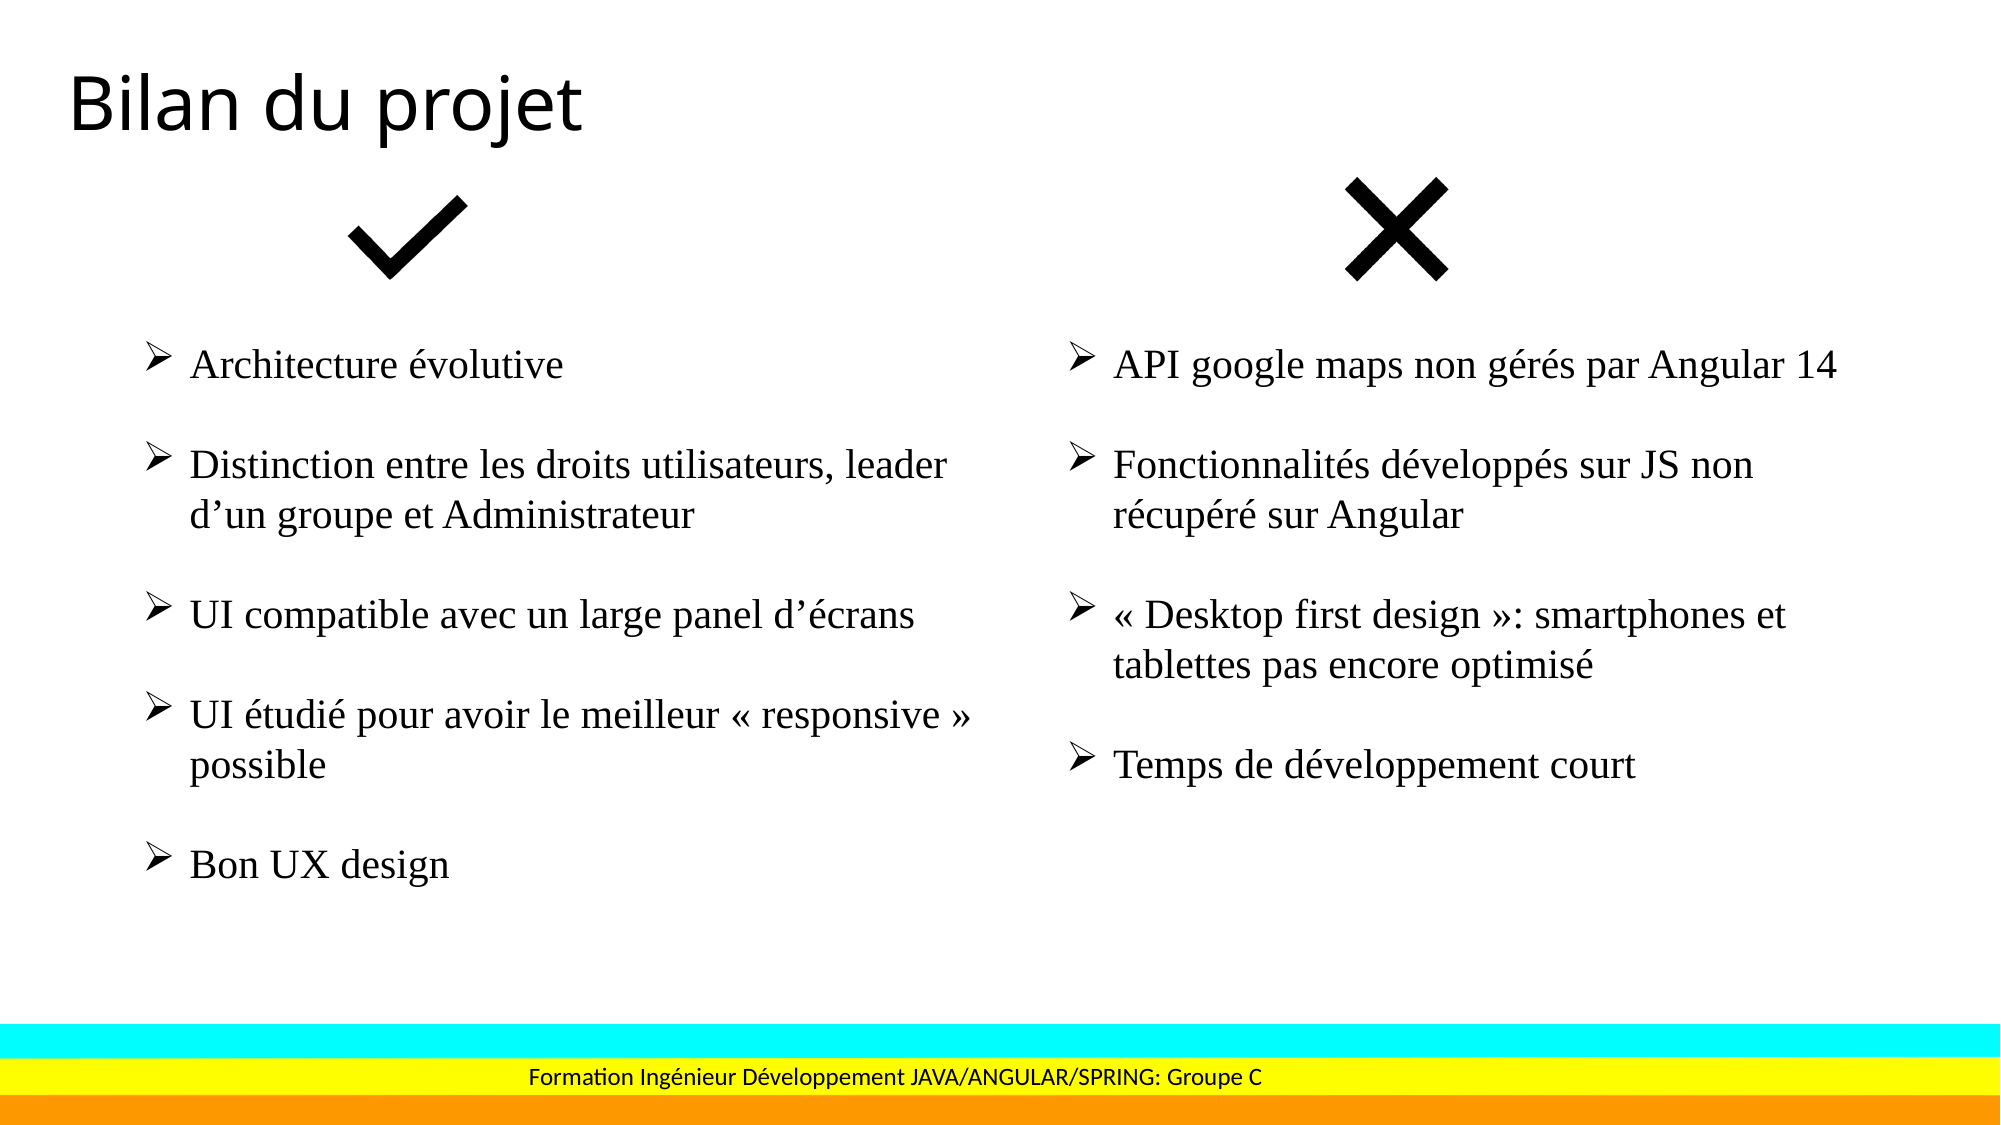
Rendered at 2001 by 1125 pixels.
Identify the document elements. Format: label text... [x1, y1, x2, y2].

picture [1326, 158, 1467, 300]
text_box API google maps non gérés par Angular 14 Fonctionnalités développés sur JS non récupéré sur Angular « Desktop first design »: smartphones et tablettes pas encore optimisé Temps de développement court [1051, 329, 1924, 795]
title Bilan du projet [52, 54, 788, 155]
picture [0, 1024, 2000, 1125]
text_box Architecture évolutive Distinction entre les droits utilisateurs, leader d’un groupe et Administrateur UI compatible avec un large panel d’écrans UI étudié pour avoir le meilleur « responsive » possible Bon UX design [127, 329, 1000, 895]
picture [345, 174, 470, 300]
